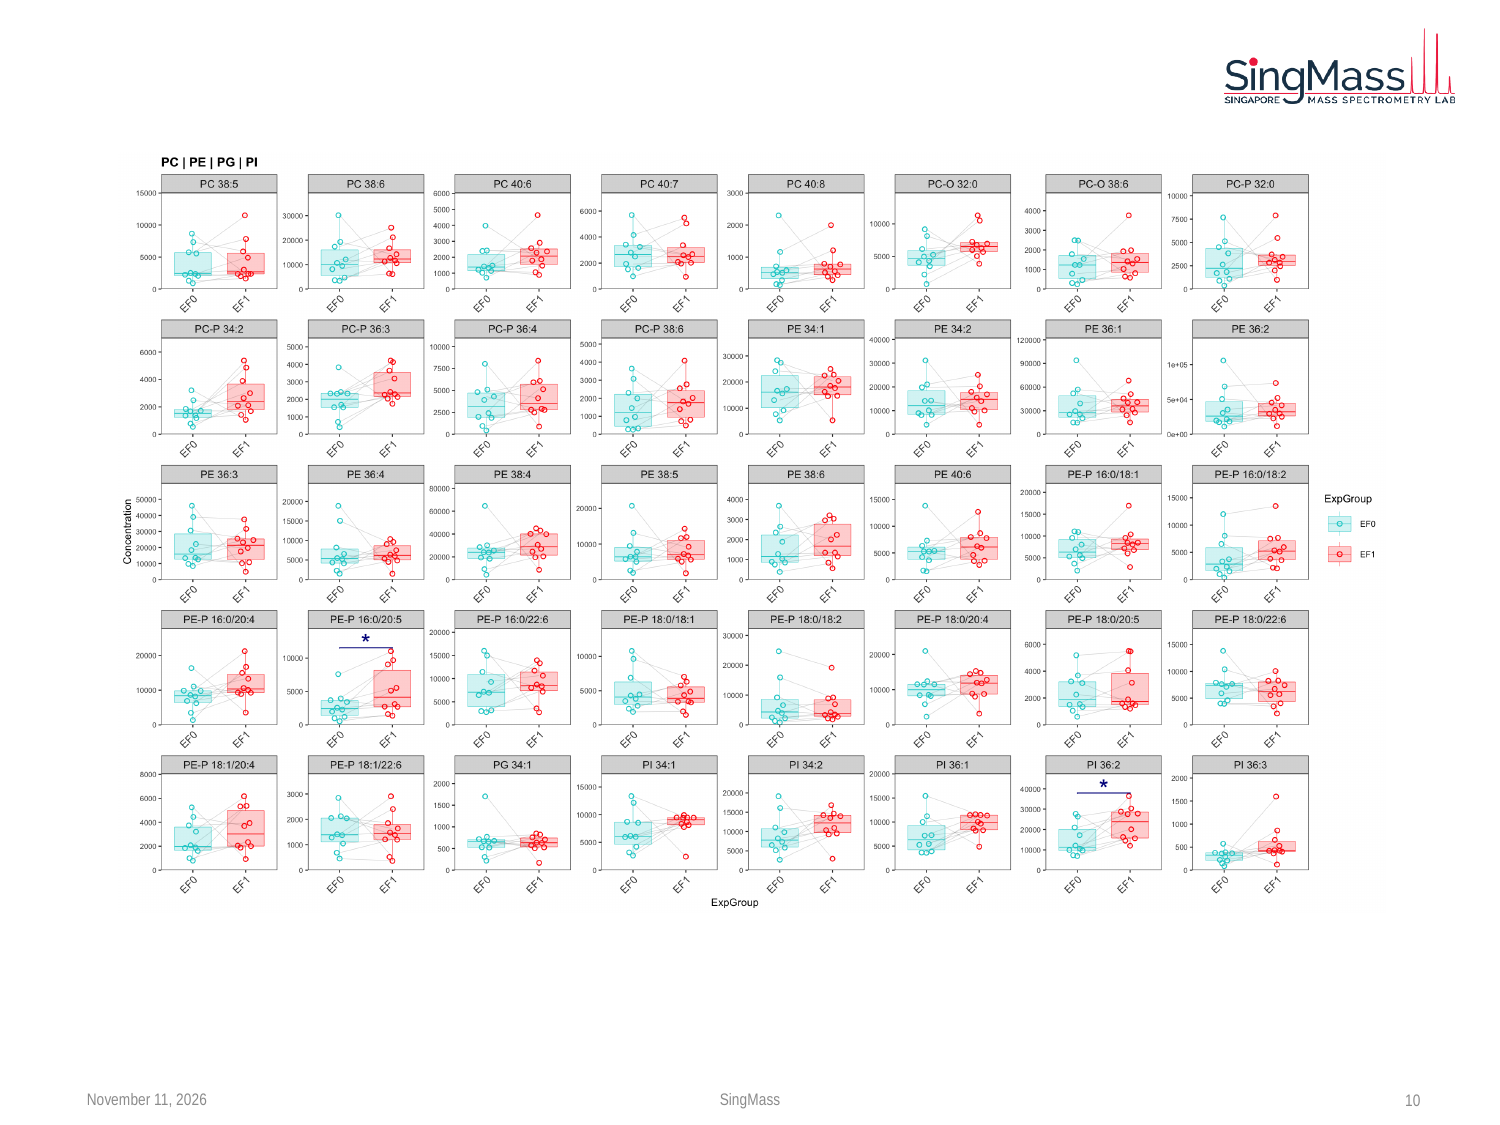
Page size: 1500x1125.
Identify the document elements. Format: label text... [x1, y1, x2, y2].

slide_number 10 [1098, 1085, 1436, 1115]
picture [118, 151, 1386, 913]
footer SingMass [496, 1083, 1004, 1114]
picture [1224, 28, 1455, 104]
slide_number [71, 1083, 410, 1114]
